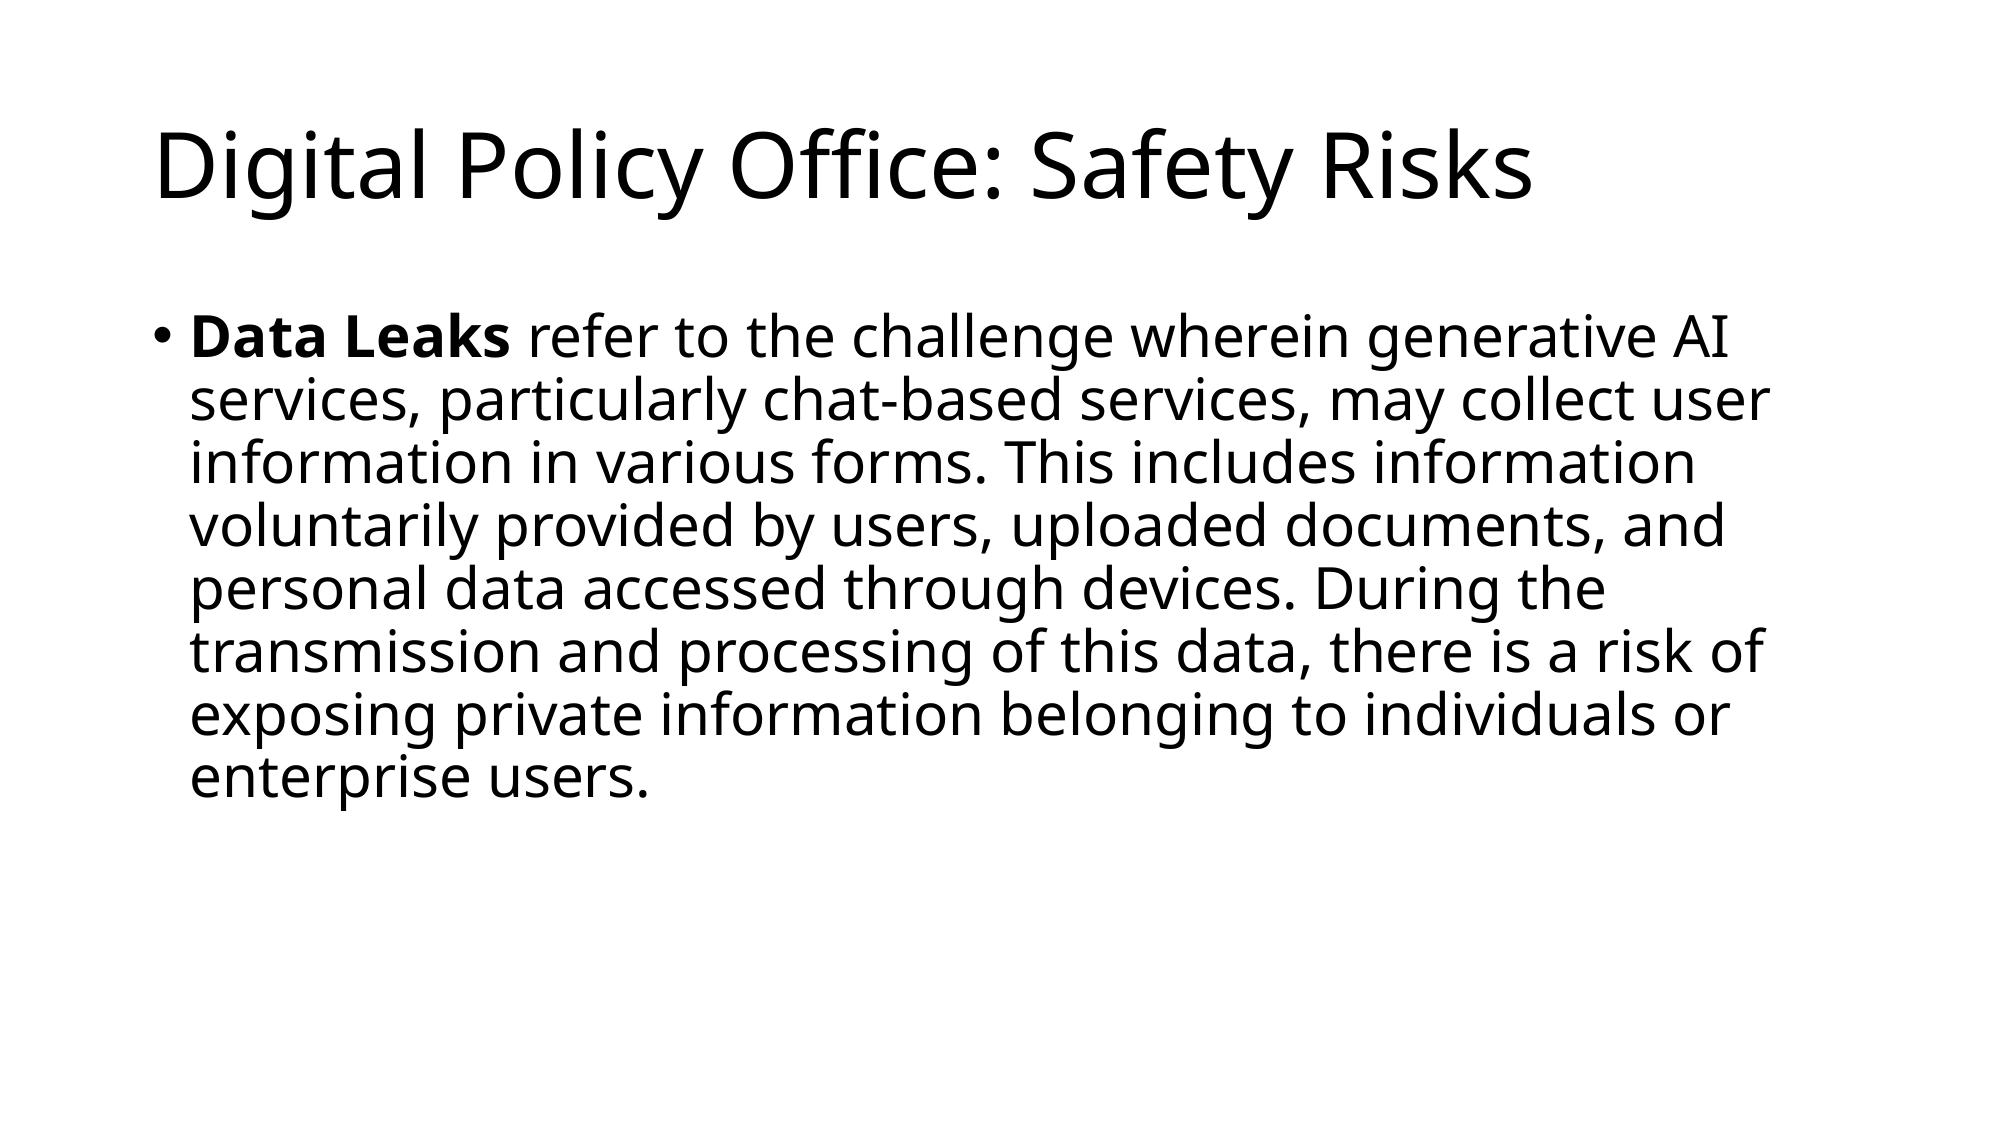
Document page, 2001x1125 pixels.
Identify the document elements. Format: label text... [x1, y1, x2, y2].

list Data Leaks refer to the challenge wherein generative AI services, particularly chat-based services, may collect user information in various forms. This includes information voluntarily provided by users, uploaded documents, and personal data accessed through devices. During the transmission and processing of this data, there is a risk of exposing private information belonging to individuals or enterprise users. [137, 299, 1863, 1014]
title Digital Policy Office: Safety Risks [137, 59, 1863, 278]
